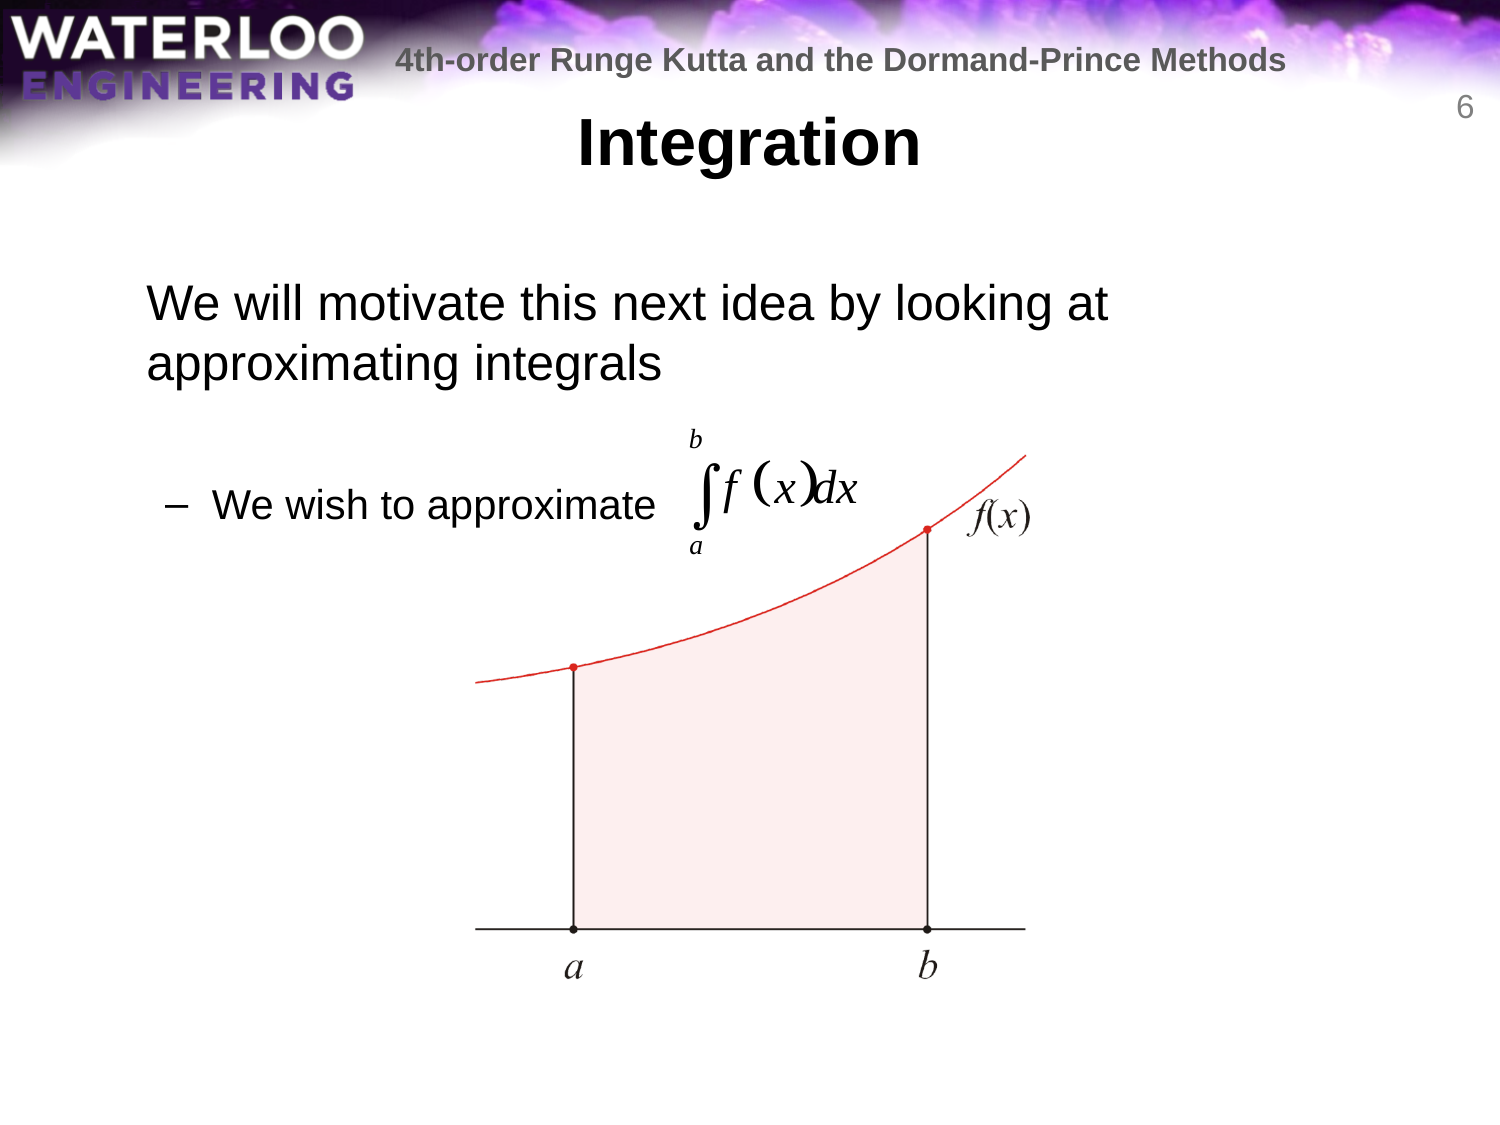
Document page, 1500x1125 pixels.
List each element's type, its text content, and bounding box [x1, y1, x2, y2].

slide_number 6 [1360, 73, 1490, 134]
title Integration [74, 44, 1426, 233]
picture [0, 0, 1500, 1125]
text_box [678, 418, 867, 568]
footer 4th-order Runge Kutta and the Dormand-Prince Methods [324, 31, 1303, 74]
list We will motivate this next idea by looking at approximating integrals We wish to approximate [74, 262, 1426, 1020]
